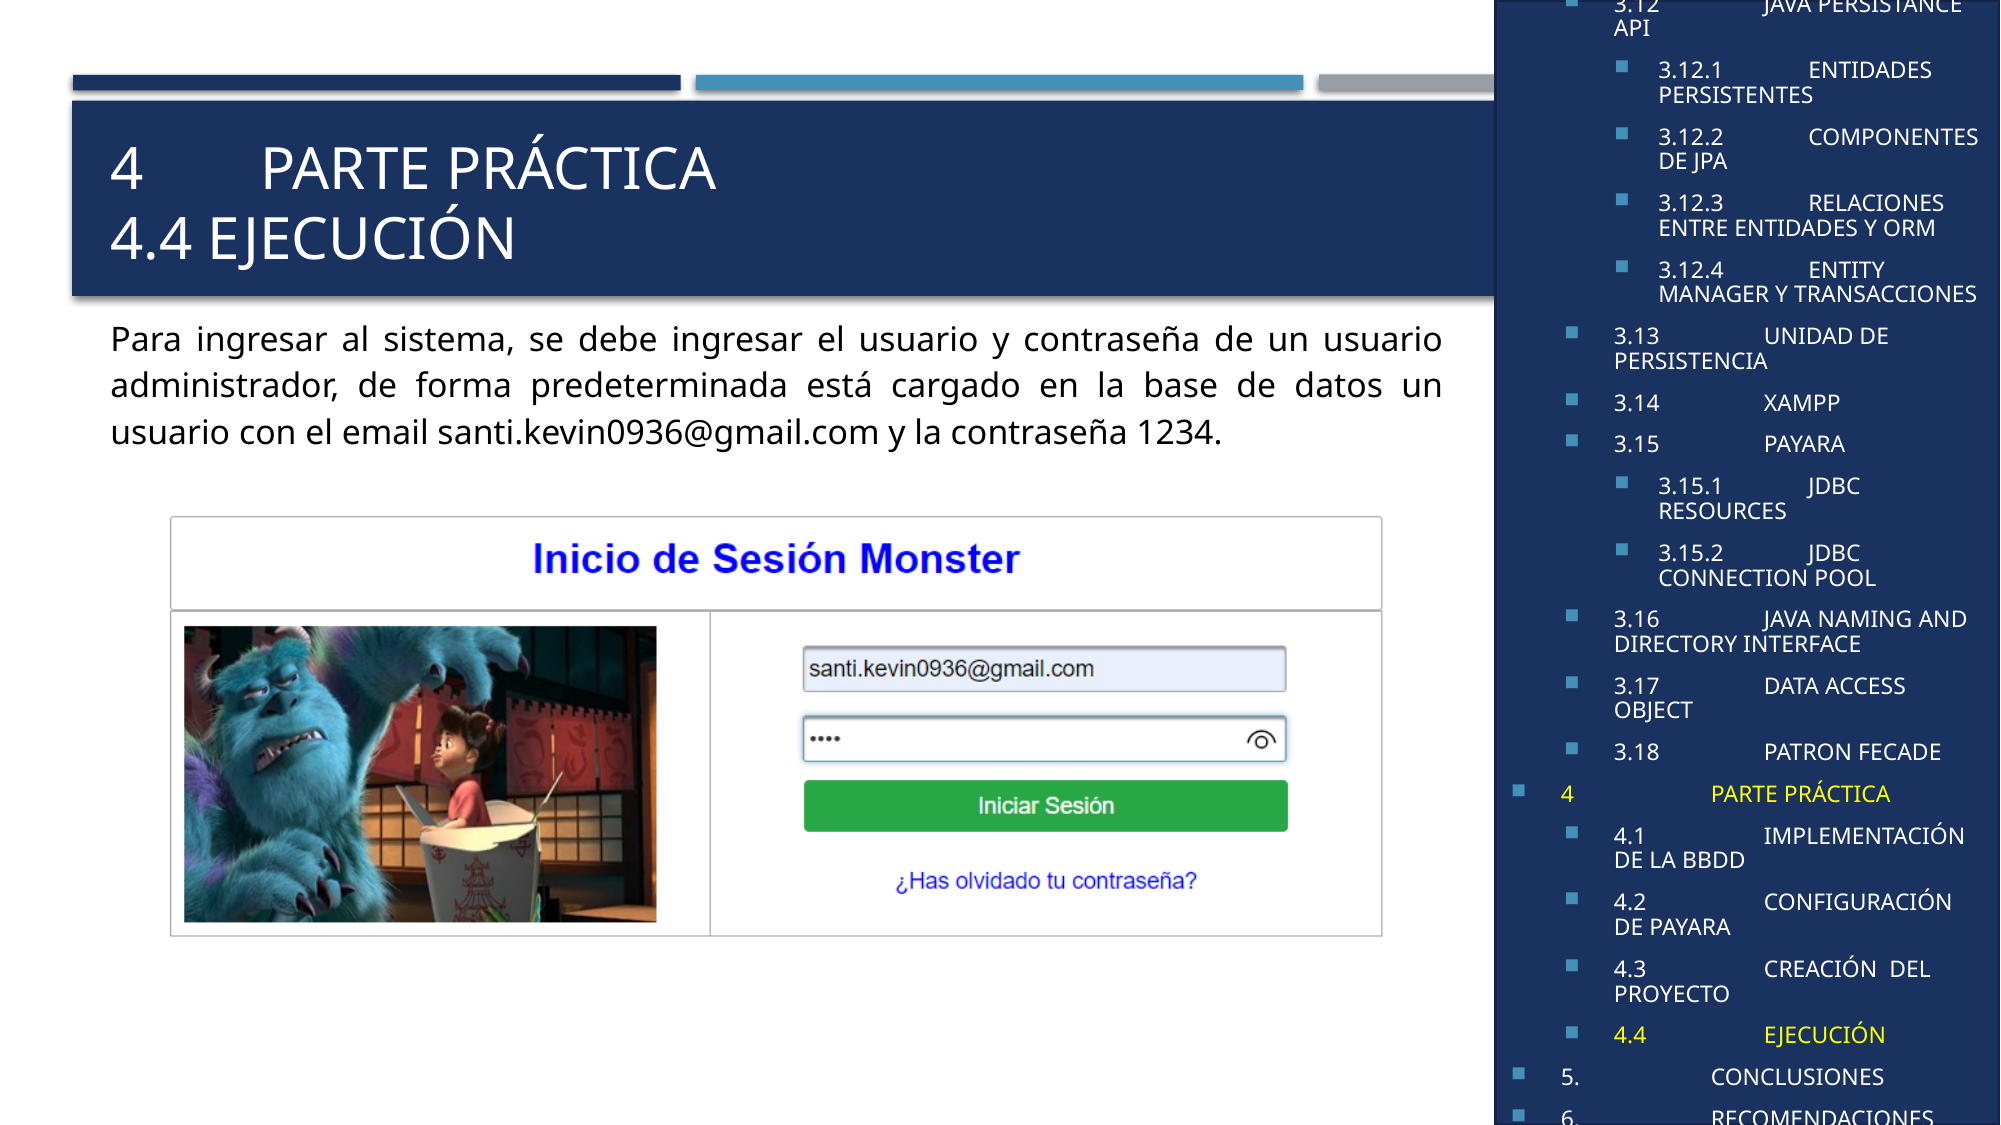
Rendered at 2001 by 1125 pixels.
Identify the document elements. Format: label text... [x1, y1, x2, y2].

title 4 Parte práctica 4.4 EJECUCIÓN [95, 112, 1494, 279]
picture [85, 501, 1468, 996]
list Para ingresar al sistema, se debe ingresar el usuario y contraseña de un usuario administrador, de forma predeterminada está cargado en la base de datos un usuario con el email santi.kevin0936@gmail.com y la contraseña 1234. [95, 303, 1459, 460]
text_box 3.12 JAVA PERSISTANCE API 3.12.1 ENTIDADES PERSISTENTES 3.12.2 COMPONENTES DE JPA 3.12.3 RELACIONES ENTRE ENTIDADES Y ORM 3.12.4 ENTITY MANAGER Y TRANSACCIONES 3.13 UNIDAD DE PERSISTENCIA 3.14 XAMPP 3.15 PAYARA 3.15.1 JDBC RESOURCES 3.15.2 JDBC CONNECTION POOL 3.16 JAVA NAMING AND DIRECTORY INTERFACE 3.17 DATA ACCESS OBJECT 3.18 PATRON FECADE 4 PARTE PRÁCTICA 4.1 IMPLEMENTACIÓN DE LA BBDD 4.2 CONFIGURACIÓN DE PAYARA 4.3 CREACIÓN DEL PROYECTO 4.4 EJECUCIÓN 5. CONCLUSIONES 6. RECOMENDACIONES [1494, 0, 2000, 1125]
